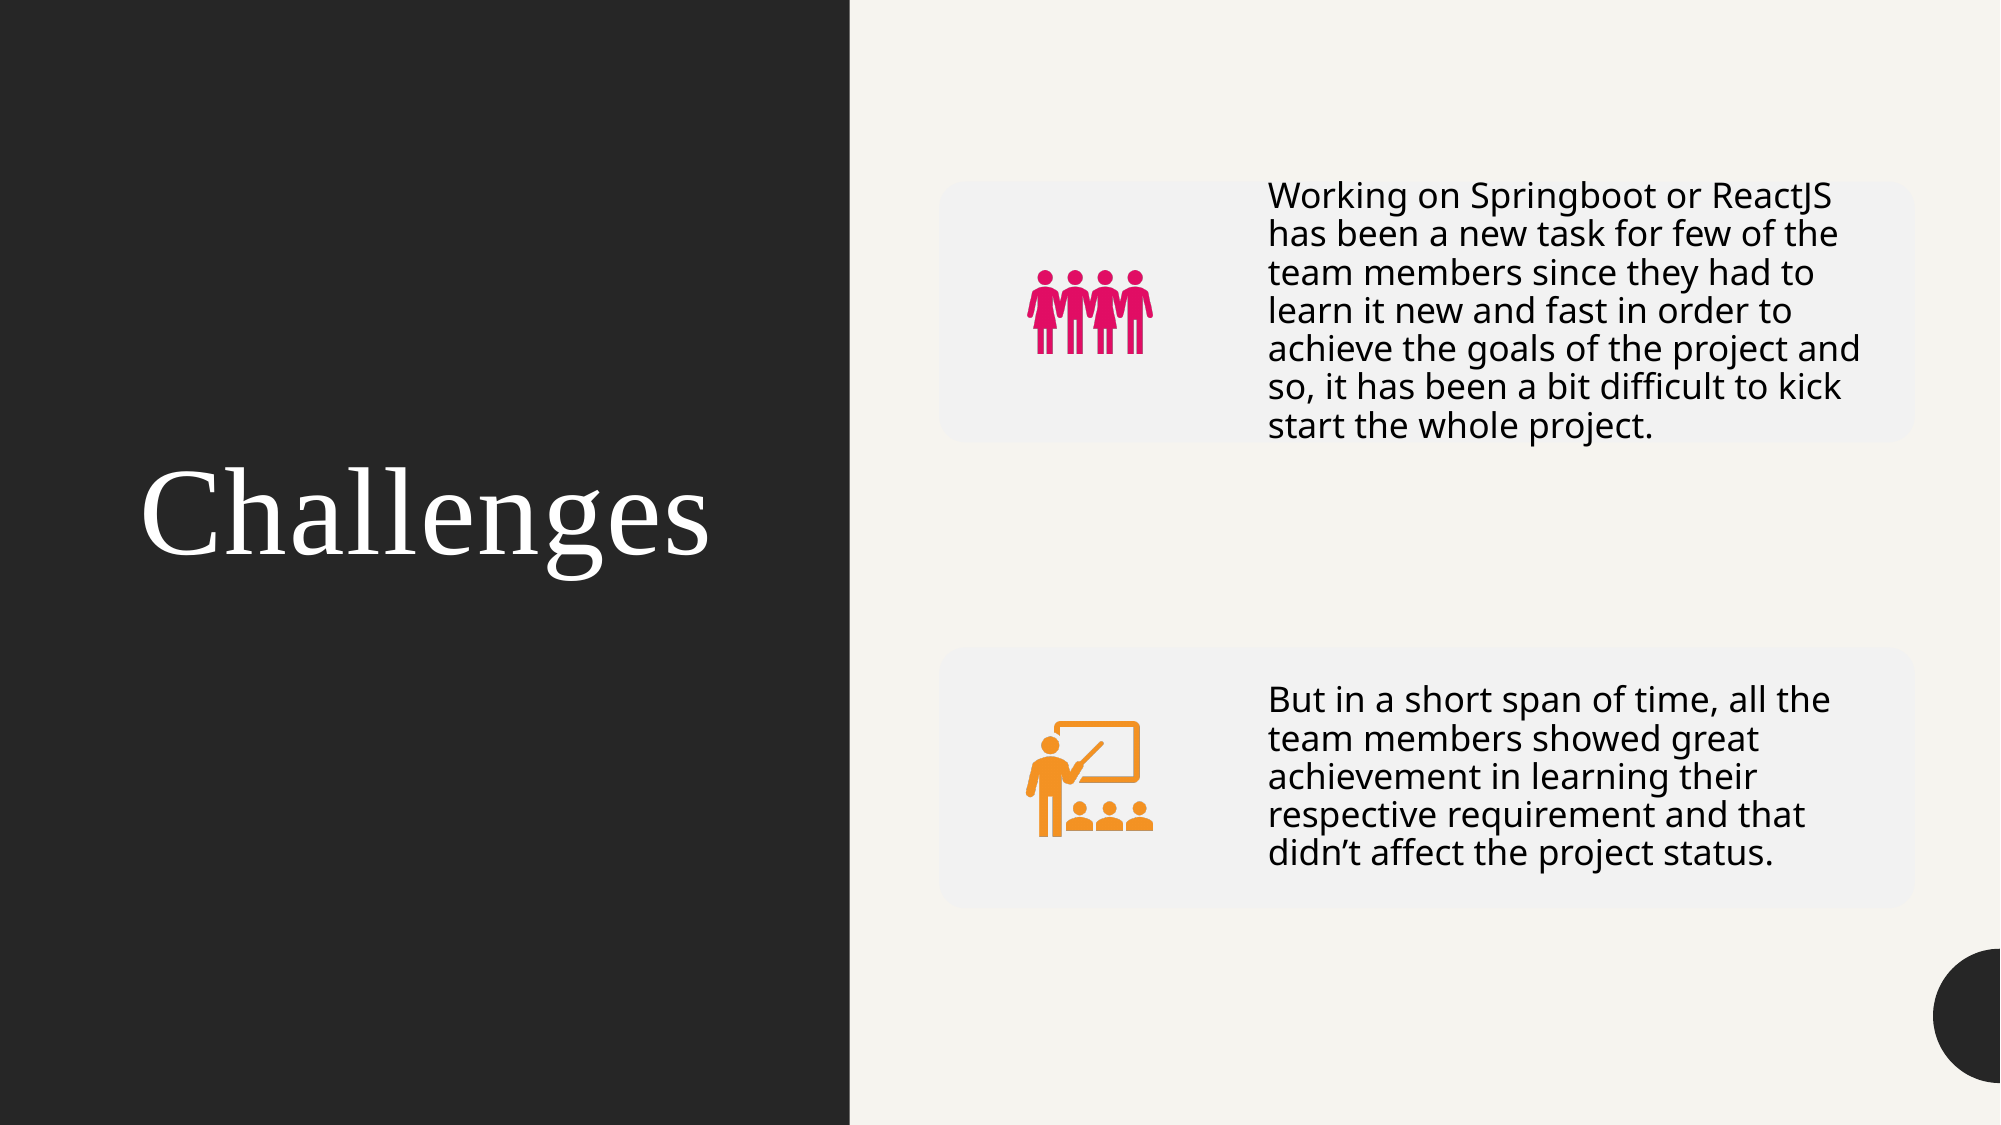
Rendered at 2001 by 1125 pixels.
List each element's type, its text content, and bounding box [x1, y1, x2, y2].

title Challenges [124, 124, 753, 905]
text_box [851, 0, 2000, 1125]
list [939, 124, 1915, 994]
text_box [0, 0, 851, 1125]
text_box [1933, 948, 2000, 1084]
